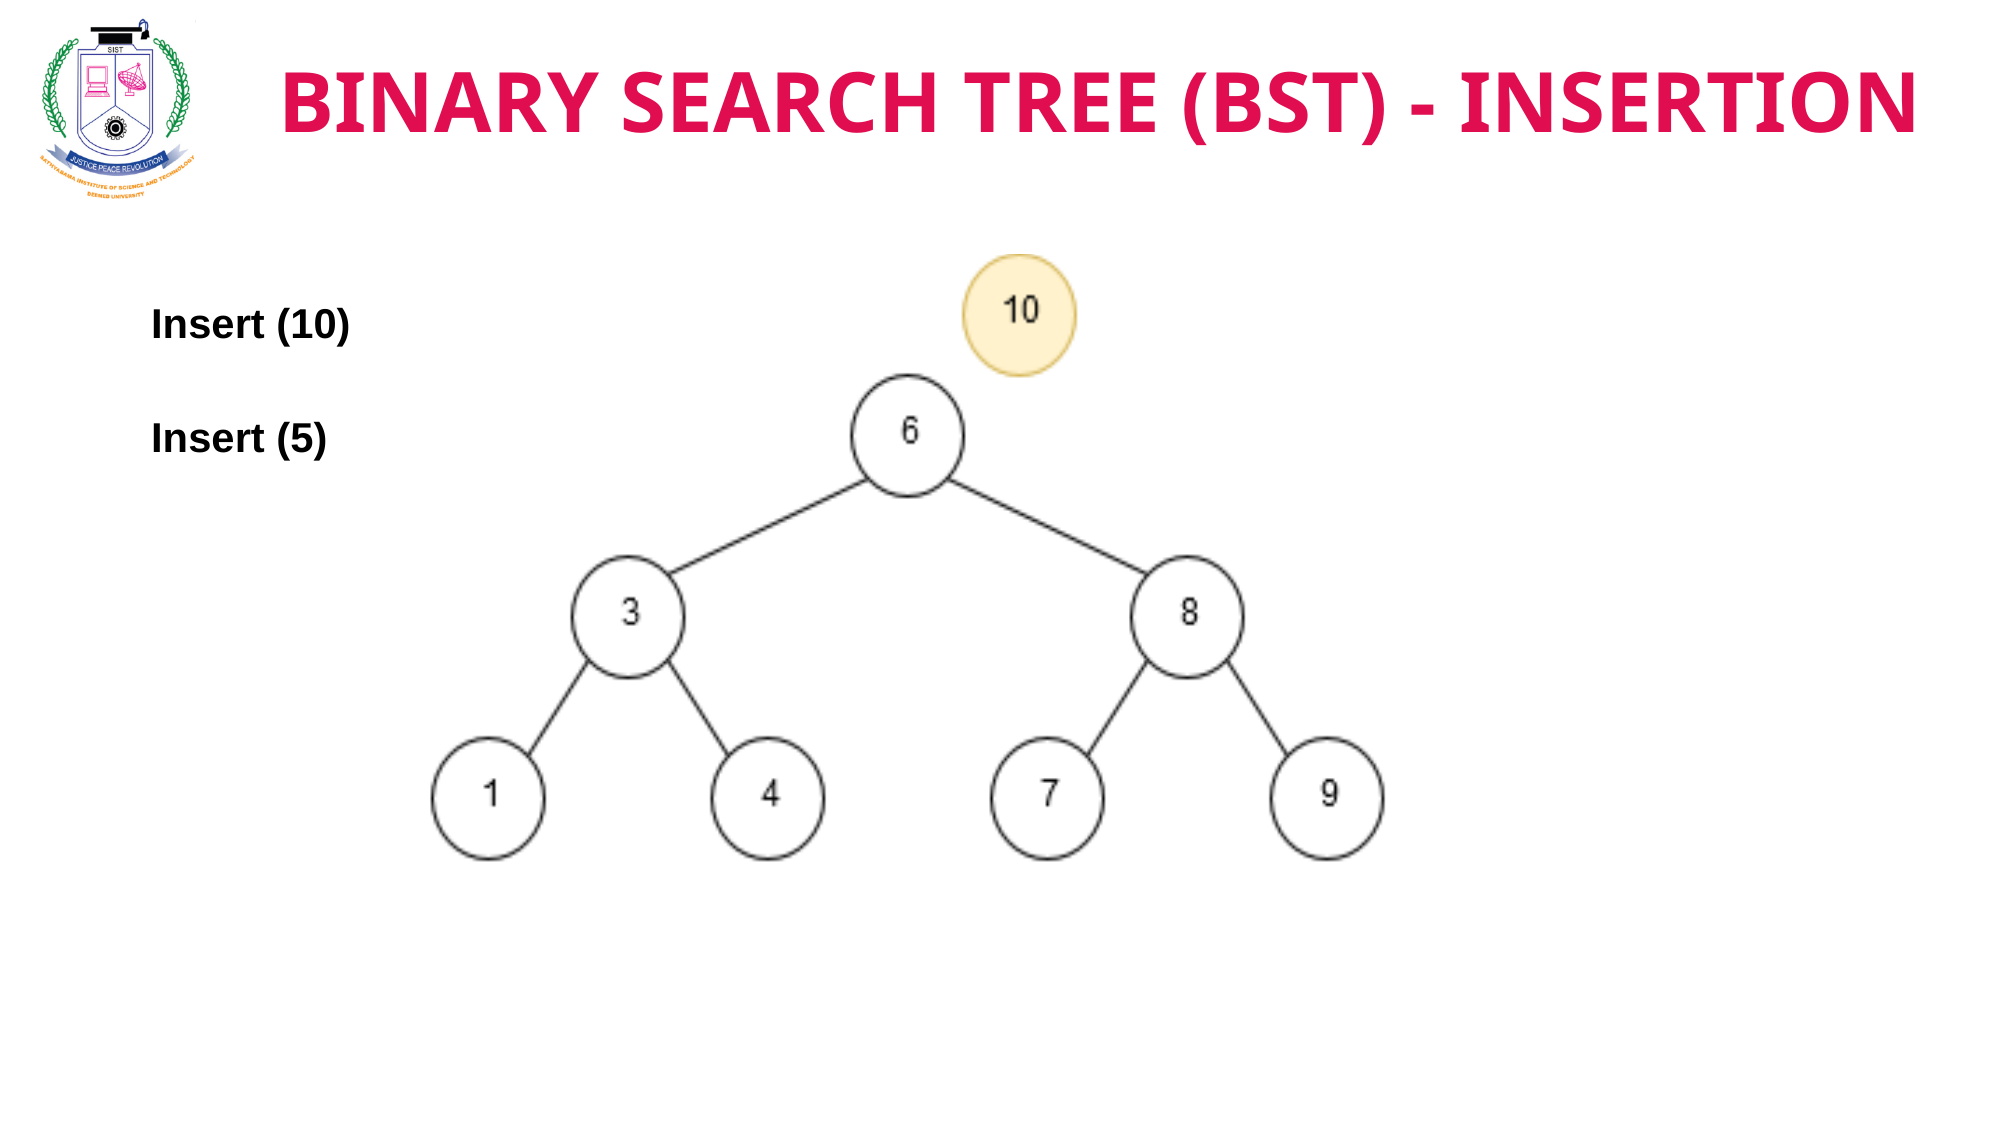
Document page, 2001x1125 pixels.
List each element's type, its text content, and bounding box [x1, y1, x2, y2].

picture [28, 14, 196, 205]
text_box Insert (10) [136, 288, 375, 354]
picture [375, 254, 1525, 1043]
text_box Insert (5) [136, 402, 375, 468]
text_box BINARY SEARCH TREE (BST) - INSERTION [228, 41, 1972, 157]
